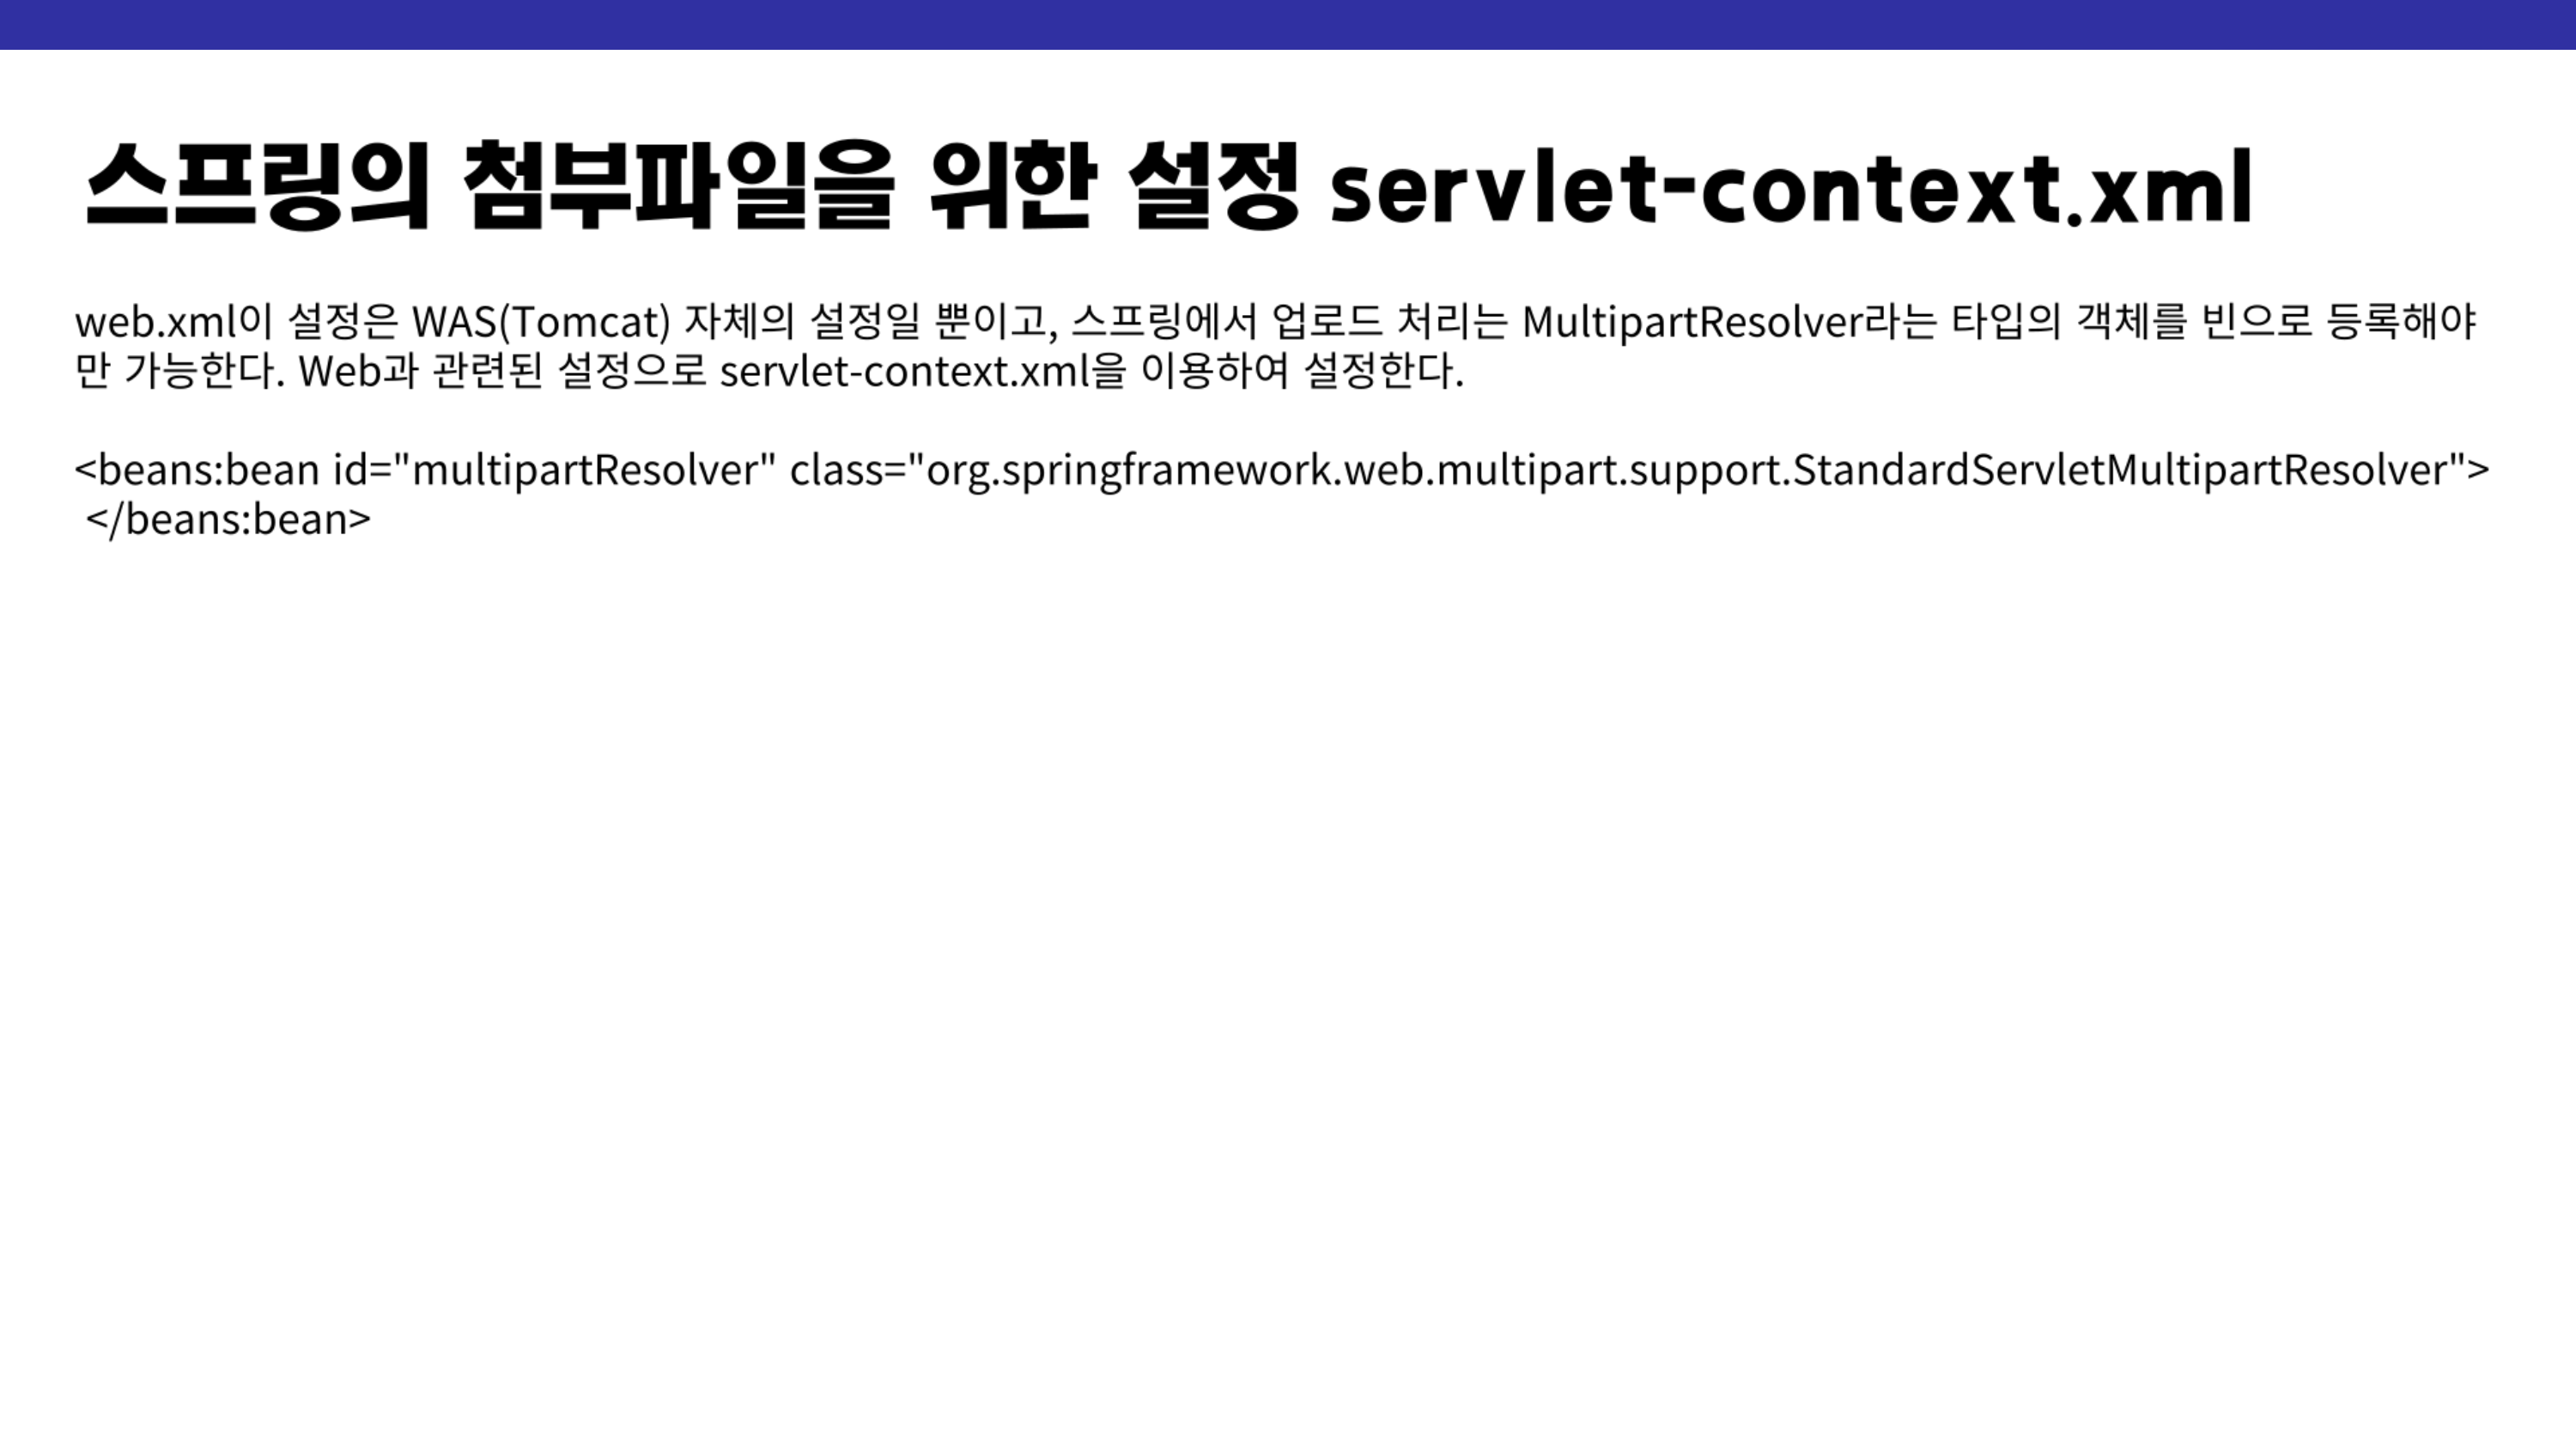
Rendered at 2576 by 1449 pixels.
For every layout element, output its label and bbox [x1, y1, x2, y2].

picture [0, 0, 2576, 1138]
